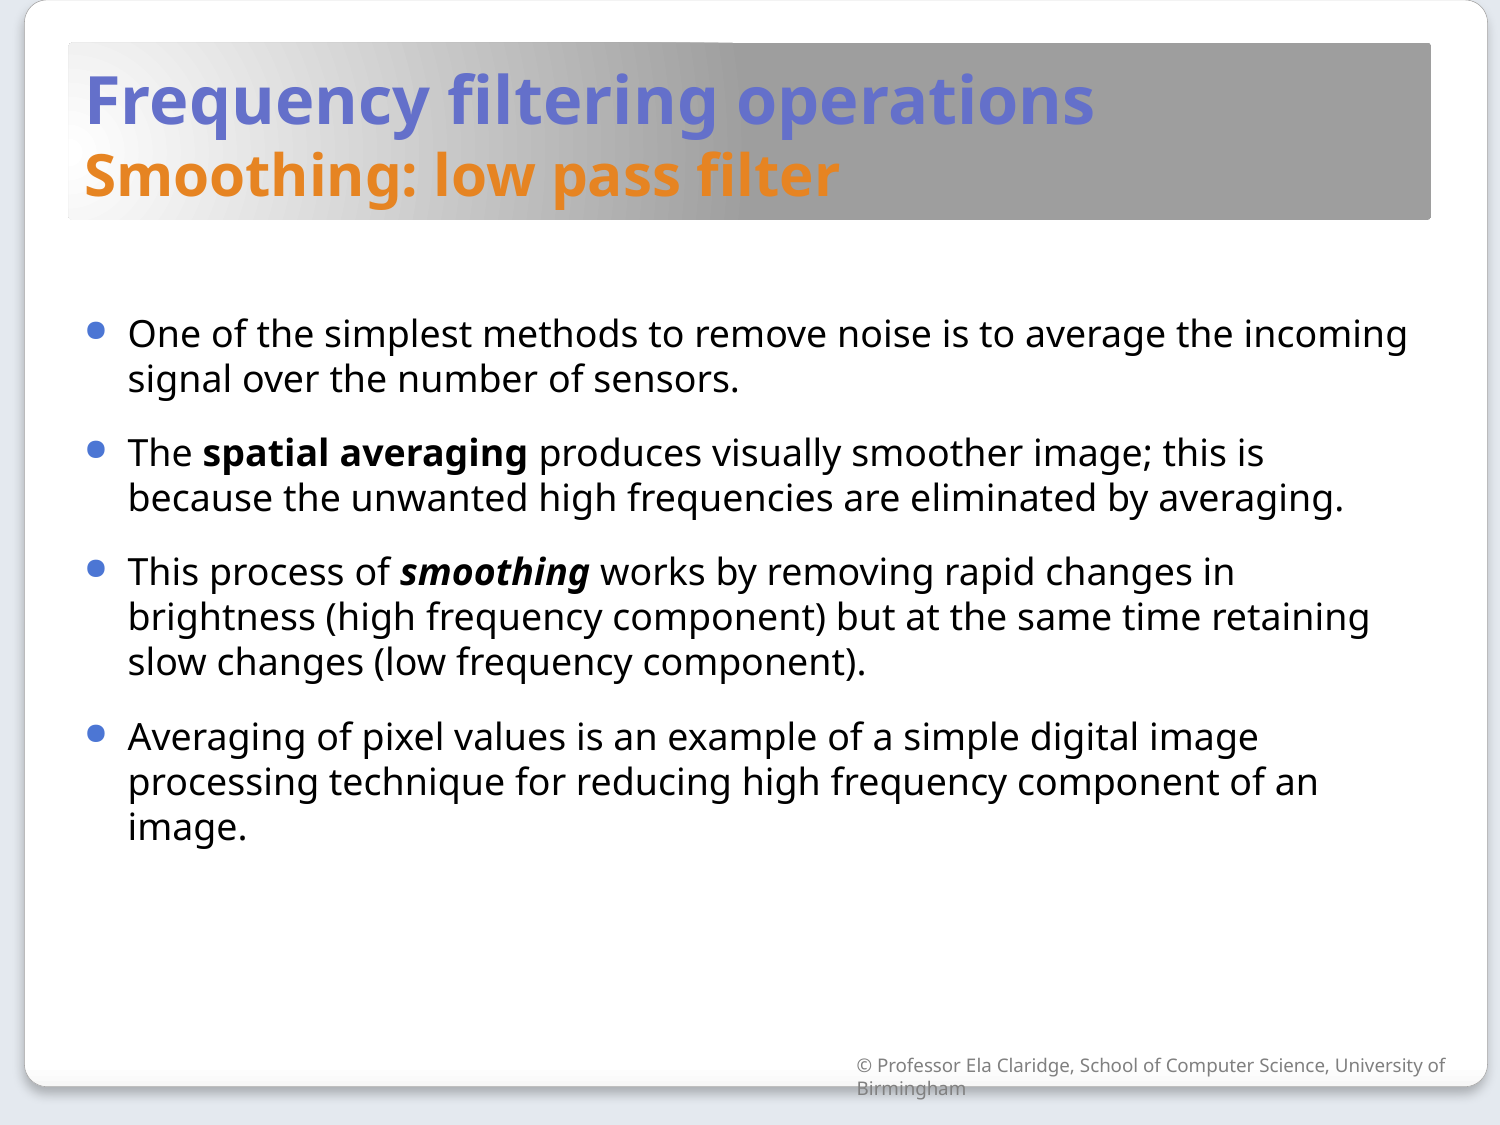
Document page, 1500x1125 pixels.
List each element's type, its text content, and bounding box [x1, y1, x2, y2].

title Frequency filtering operations Smoothing: low pass filter [76, 42, 1420, 216]
list One of the simplest methods to remove noise is to average the incoming signal over the number of sensors. The spatial averaging produces visually smoother image; this is because the unwanted high frequencies are eliminated by averaging. This process of smoothing works by removing rapid changes in brightness (high frequency component) but at the same time retaining slow changes (low frequency component). Averaging of pixel values is an example of a simple digital image processing technique for reducing high frequency component of an image. [76, 302, 1420, 1048]
